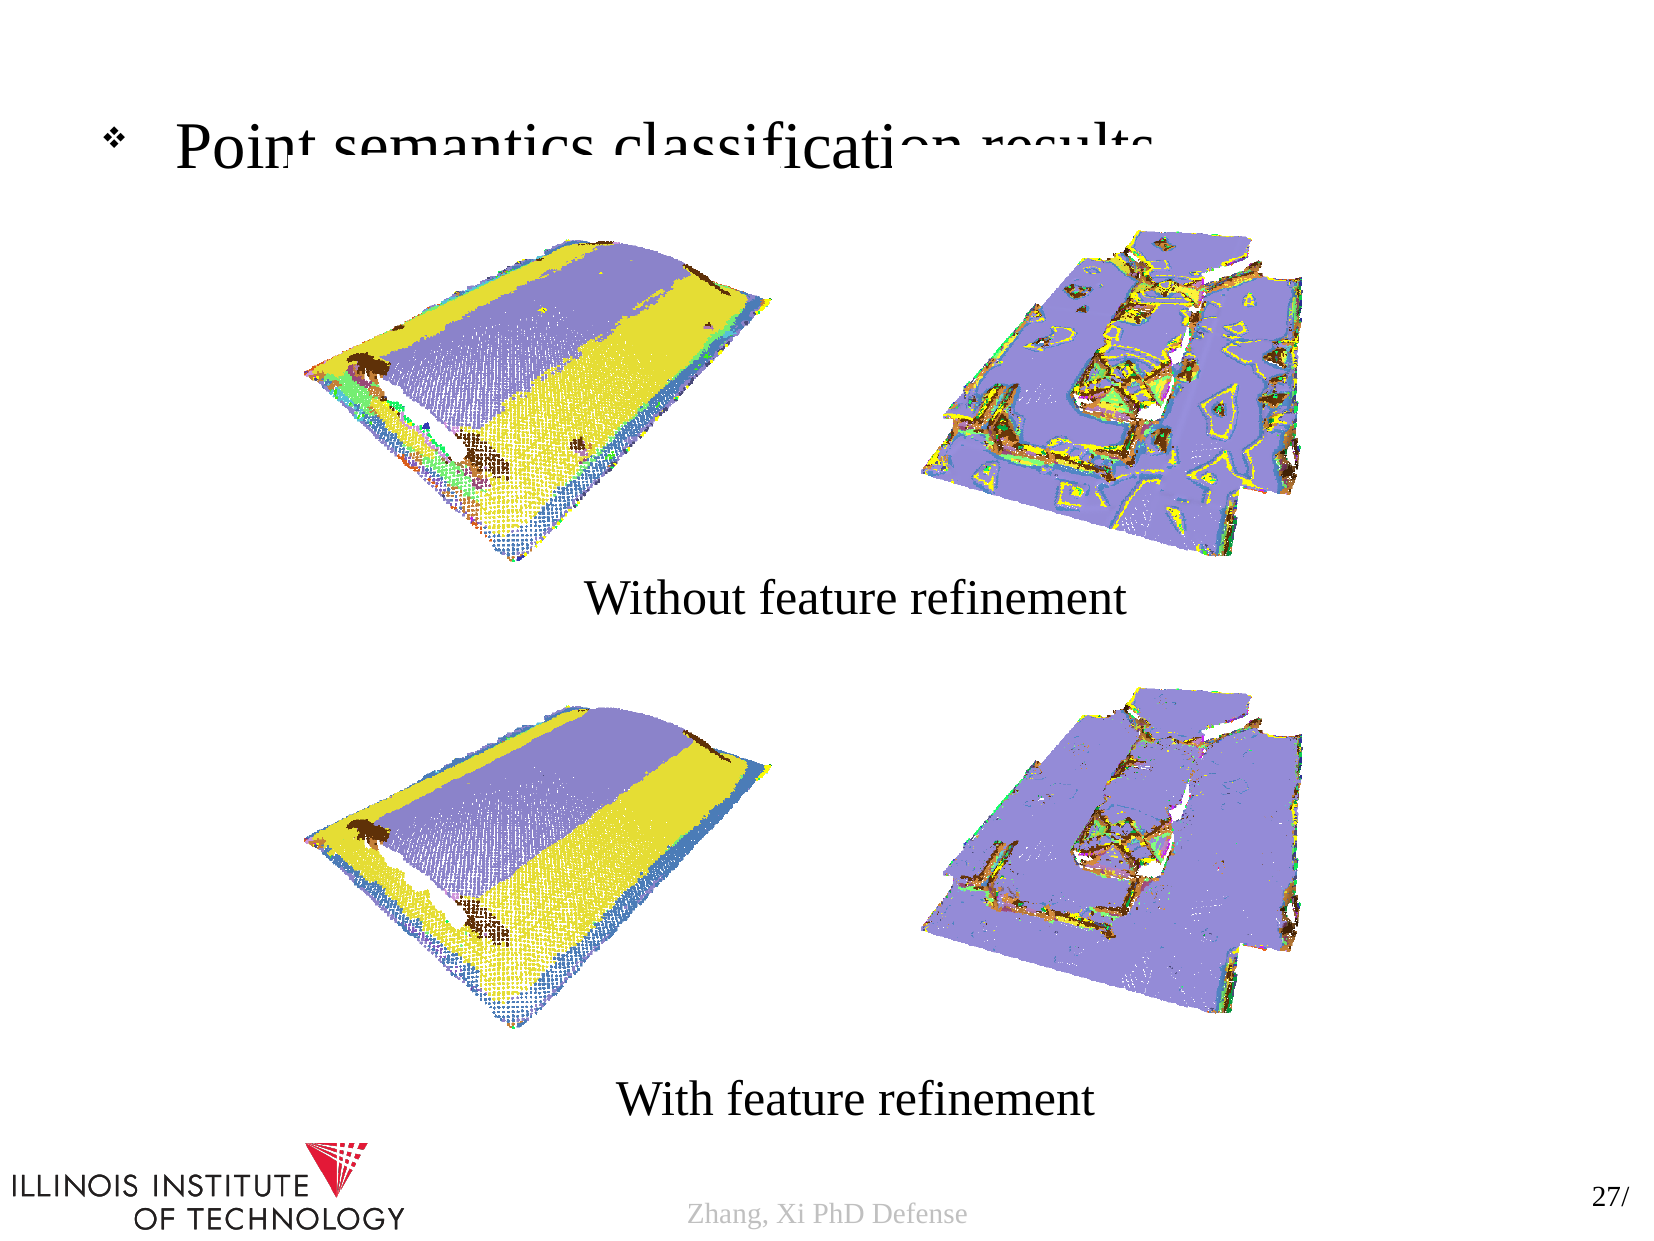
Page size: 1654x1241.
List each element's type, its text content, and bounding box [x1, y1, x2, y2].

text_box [288, 145, 1364, 1089]
picture [13, 1142, 405, 1230]
footer Zhang, Xi PhD Defense [565, 1194, 1090, 1241]
text_box Point semantics classification results. [85, 54, 1190, 190]
text_box With feature refinement [348, 1089, 1364, 1134]
slide_number 27/ [1193, 1176, 1630, 1241]
